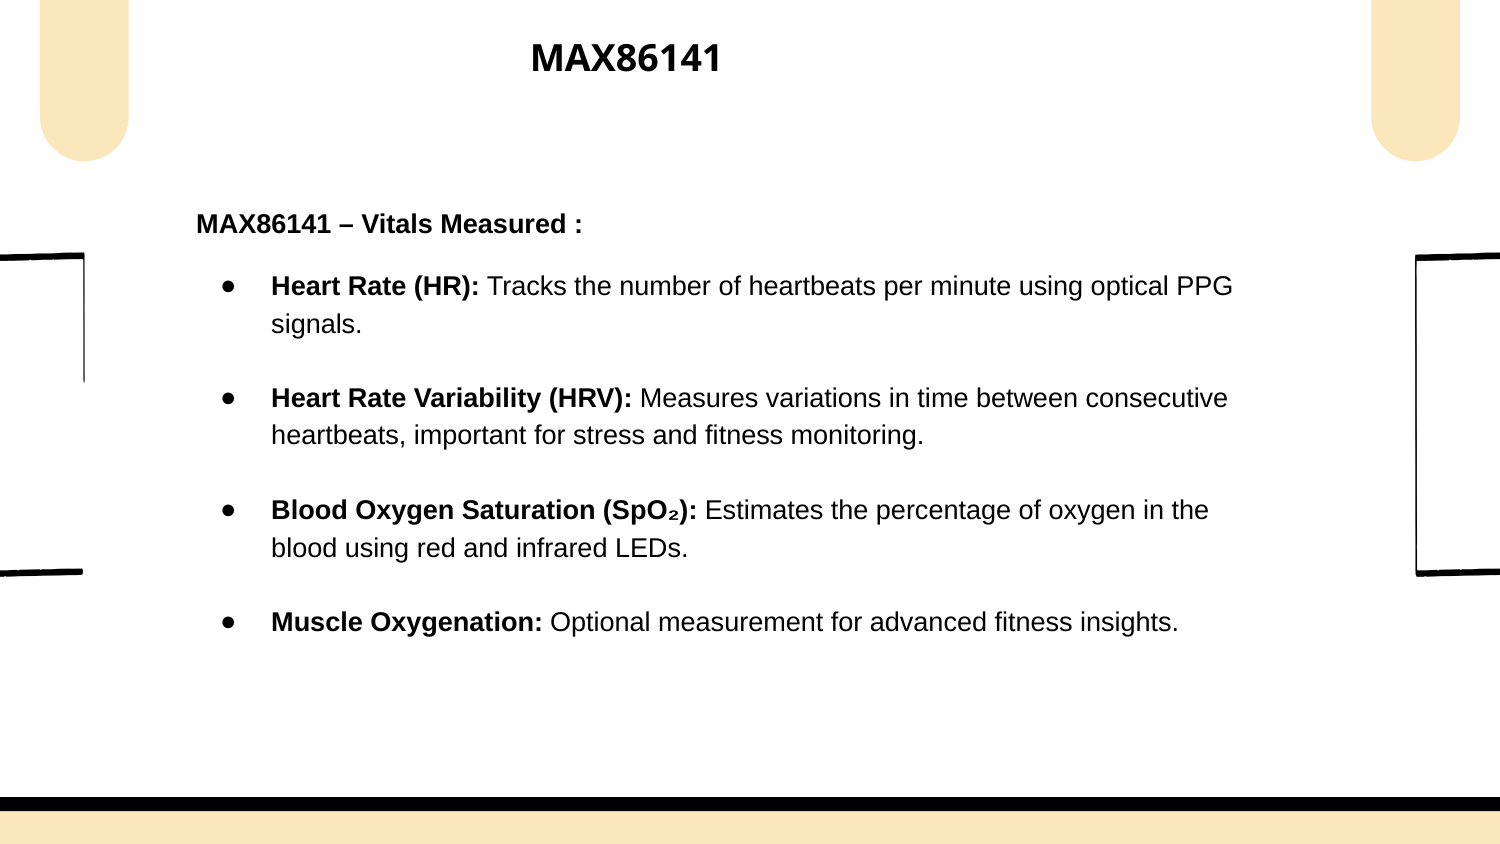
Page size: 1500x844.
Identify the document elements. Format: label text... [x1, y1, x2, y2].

text_box [1415, 252, 1500, 577]
text_box [0, 252, 85, 577]
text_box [39, 0, 129, 162]
text_box MAX86141 – Vitals Measured : Heart Rate (HR): Tracks the number of heartbeats per minute using optical PPG signals. Heart Rate Variability (HRV): Measures variations in time between consecutive heartbeats, important for stress and fitness monitoring. Blood Oxygen Saturation (SpO₂): Estimates the percentage of oxygen in the blood using red and infrared LEDs. Muscle Oxygenation: Optional measurement for advanced fitness insights. [181, 186, 1265, 752]
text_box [0, 792, 1500, 844]
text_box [1371, 0, 1461, 162]
text_box MAX86141 [514, 12, 1069, 95]
